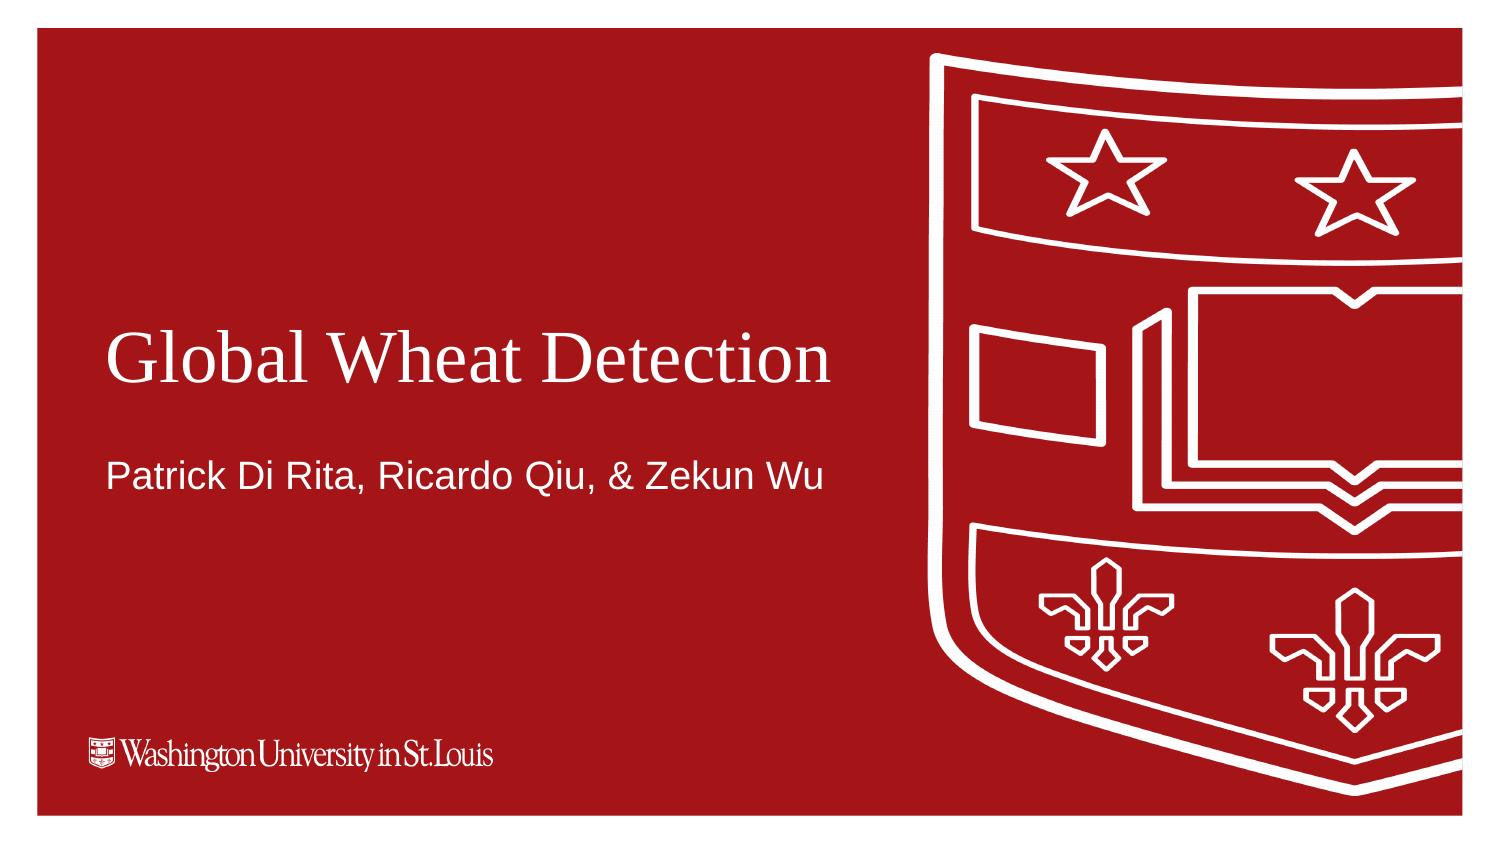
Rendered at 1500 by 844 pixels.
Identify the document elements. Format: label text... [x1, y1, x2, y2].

subtitle Patrick Di Rita, Ricardo Qiu, & Zekun Wu [90, 442, 909, 502]
title Global Wheat Detection [90, 277, 909, 427]
picture [927, 53, 1463, 796]
picture [68, 719, 513, 790]
